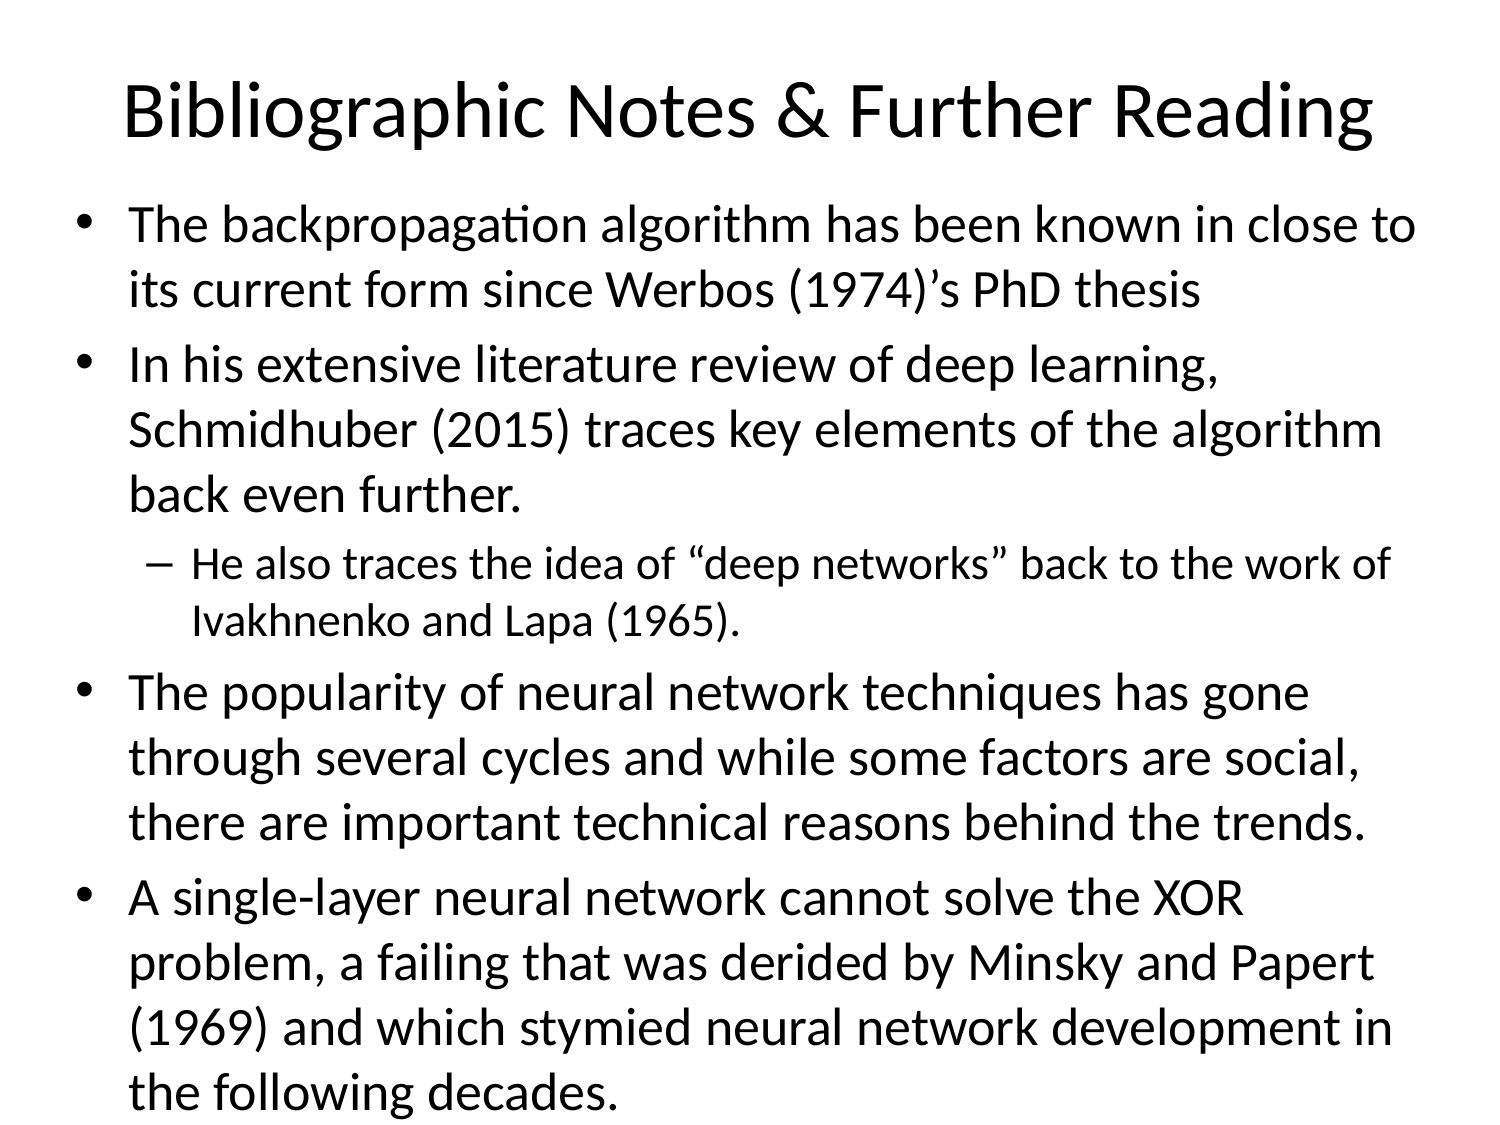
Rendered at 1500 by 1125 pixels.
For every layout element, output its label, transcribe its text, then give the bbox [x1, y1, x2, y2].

title Bibliographic Notes & Further Reading [75, 11, 1425, 180]
list The backpropagation algorithm has been known in close to its current form since Werbos (1974)’s PhD thesis In his extensive literature review of deep learning, Schmidhuber (2015) traces key elements of the algorithm back even further. He also traces the idea of “deep networks” back to the work of Ivakhnenko and Lapa (1965). The popularity of neural network techniques has gone through several cycles and while some factors are social, there are important technical reasons behind the trends. A single-layer neural network cannot solve the XOR problem, a failing that was derided by Minsky and Papert (1969) and which stymied neural network development in the following decades. [59, 180, 1466, 1125]
